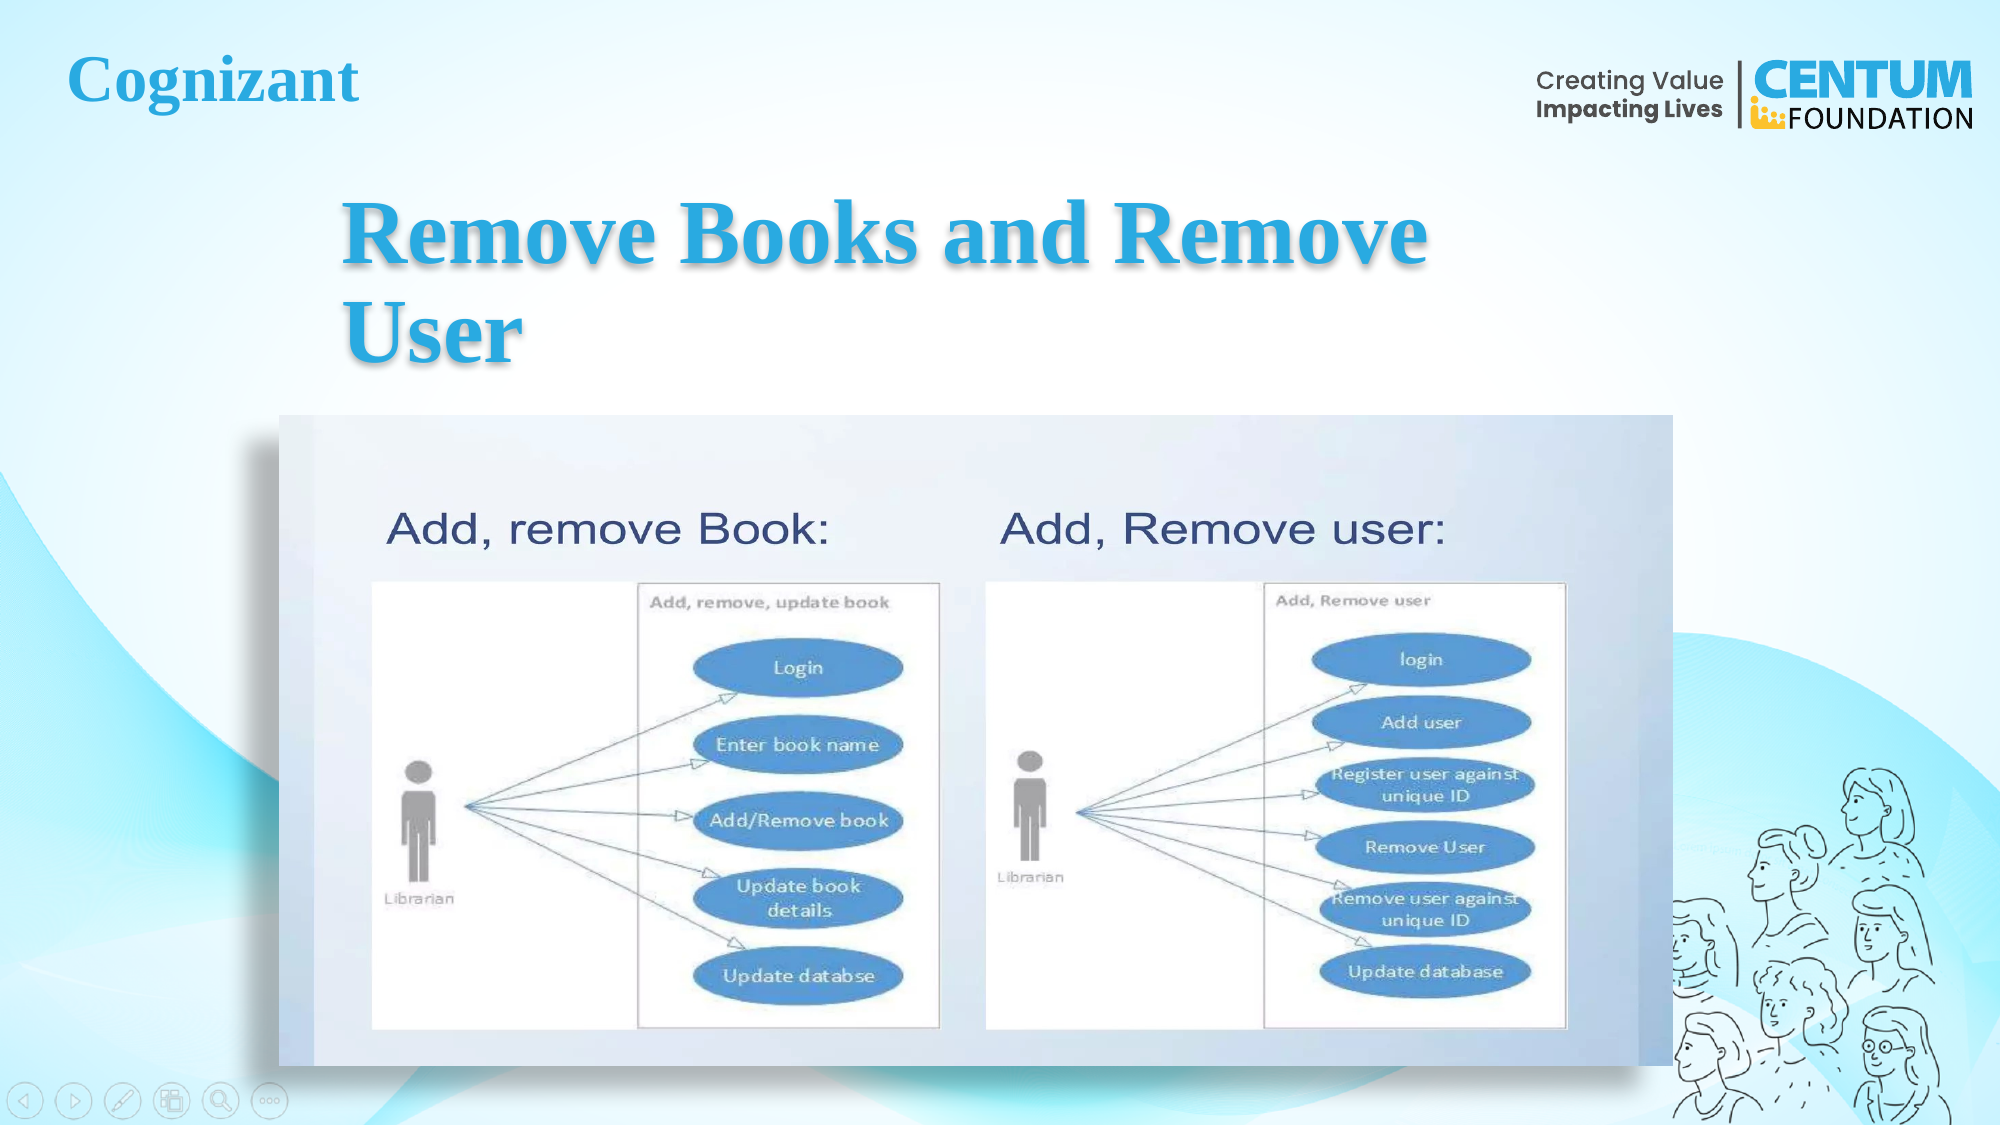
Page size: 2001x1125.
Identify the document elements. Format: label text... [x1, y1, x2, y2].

picture [0, 0, 2000, 1125]
title Remove Books and Remove User [326, 175, 1653, 393]
